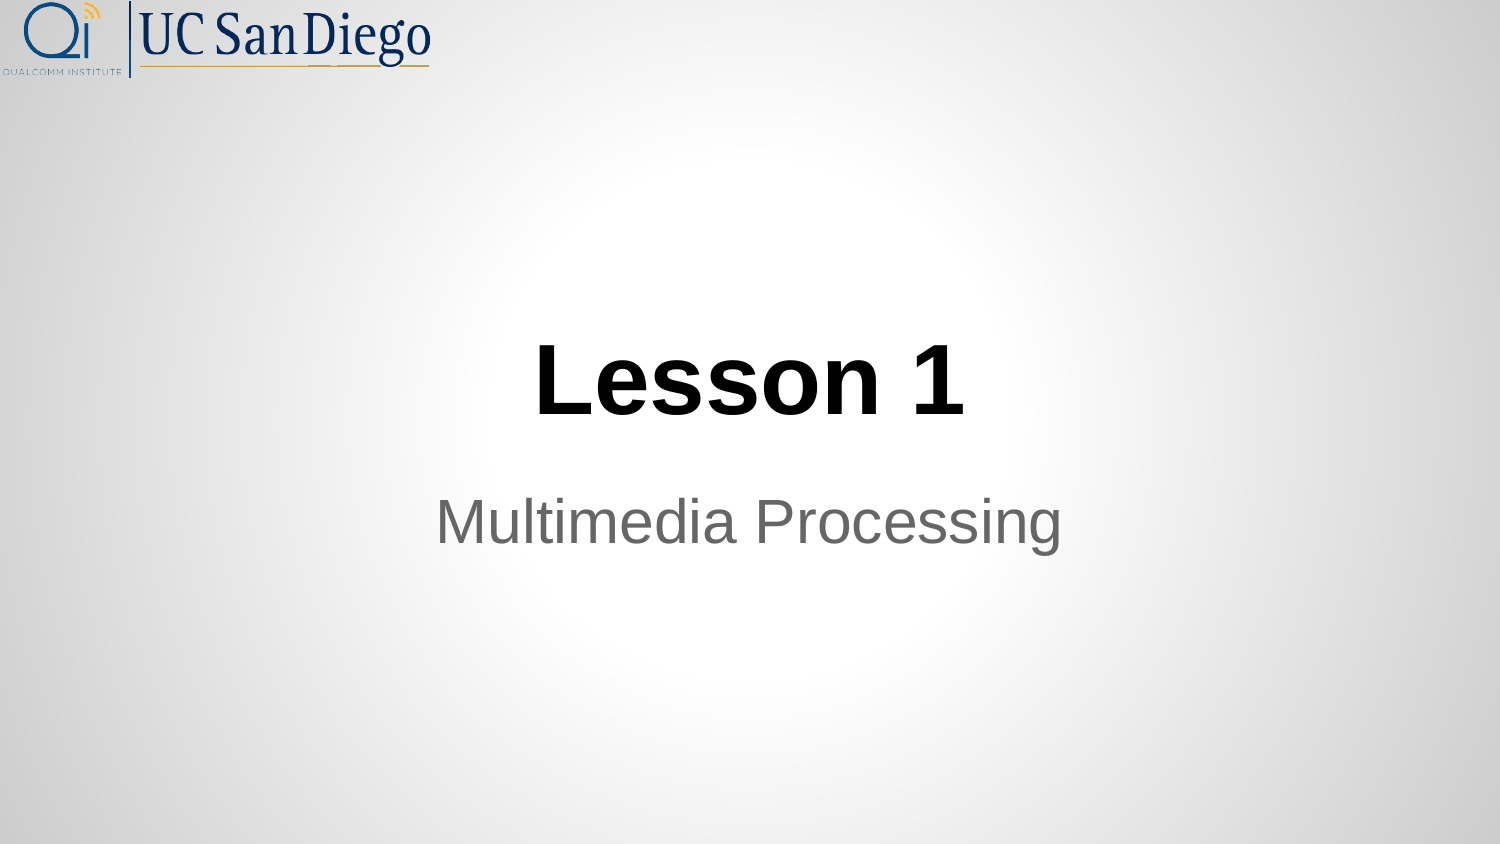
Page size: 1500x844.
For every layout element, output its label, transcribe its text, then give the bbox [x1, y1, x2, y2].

text_box Lesson 1 [112, 259, 1388, 450]
picture [0, 0, 1500, 844]
text_box Multimedia Processing [112, 465, 1388, 595]
